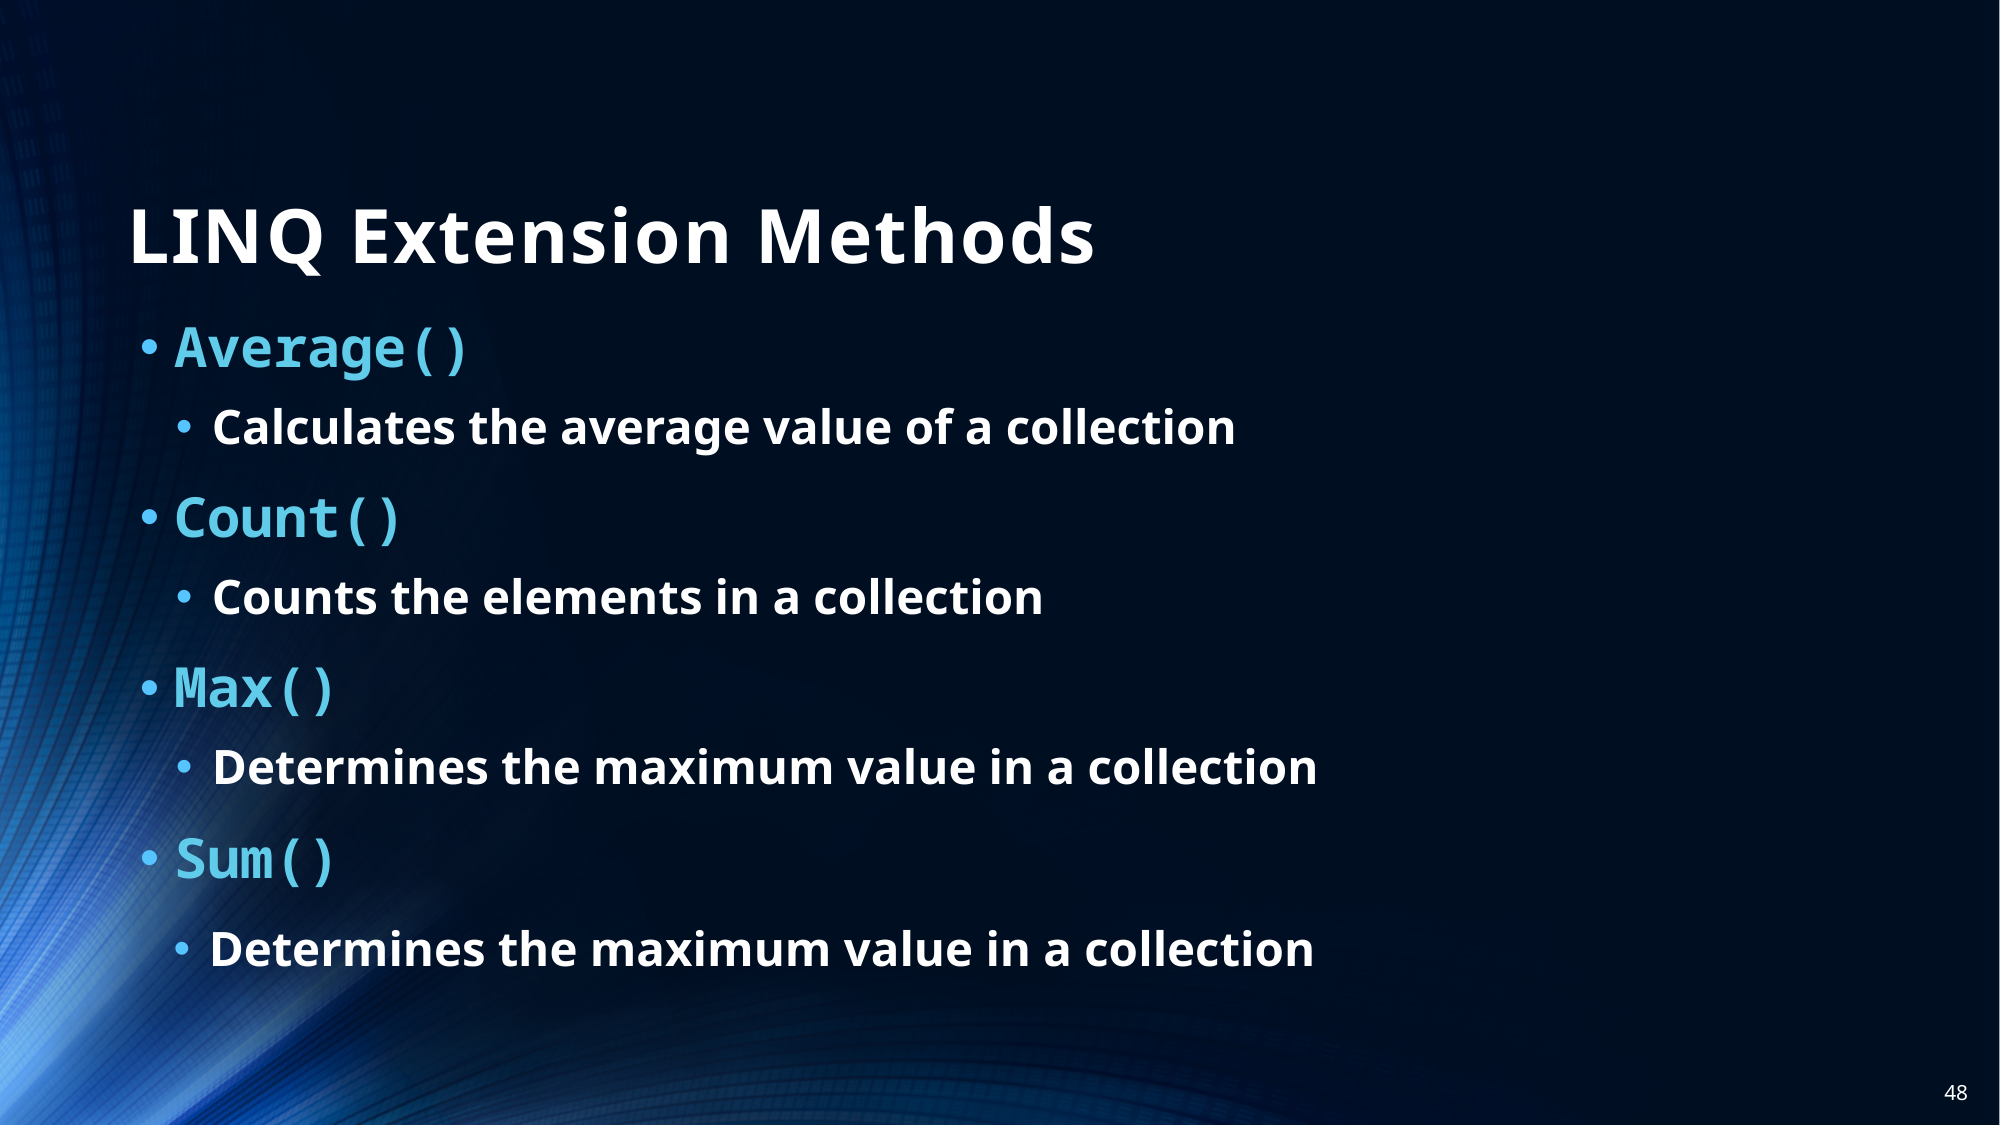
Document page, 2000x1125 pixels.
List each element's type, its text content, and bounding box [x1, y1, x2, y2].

slide_number 48 [1882, 1074, 1983, 1113]
list Average() Calculates the average value of a collection Count() Counts the elements in a collection Max() Determines the maximum value in a collection Sum() Determines the maximum value in a collection [124, 312, 1624, 988]
title LINQ Extension Methods [112, 62, 1613, 288]
picture [0, 0, 2000, 1125]
